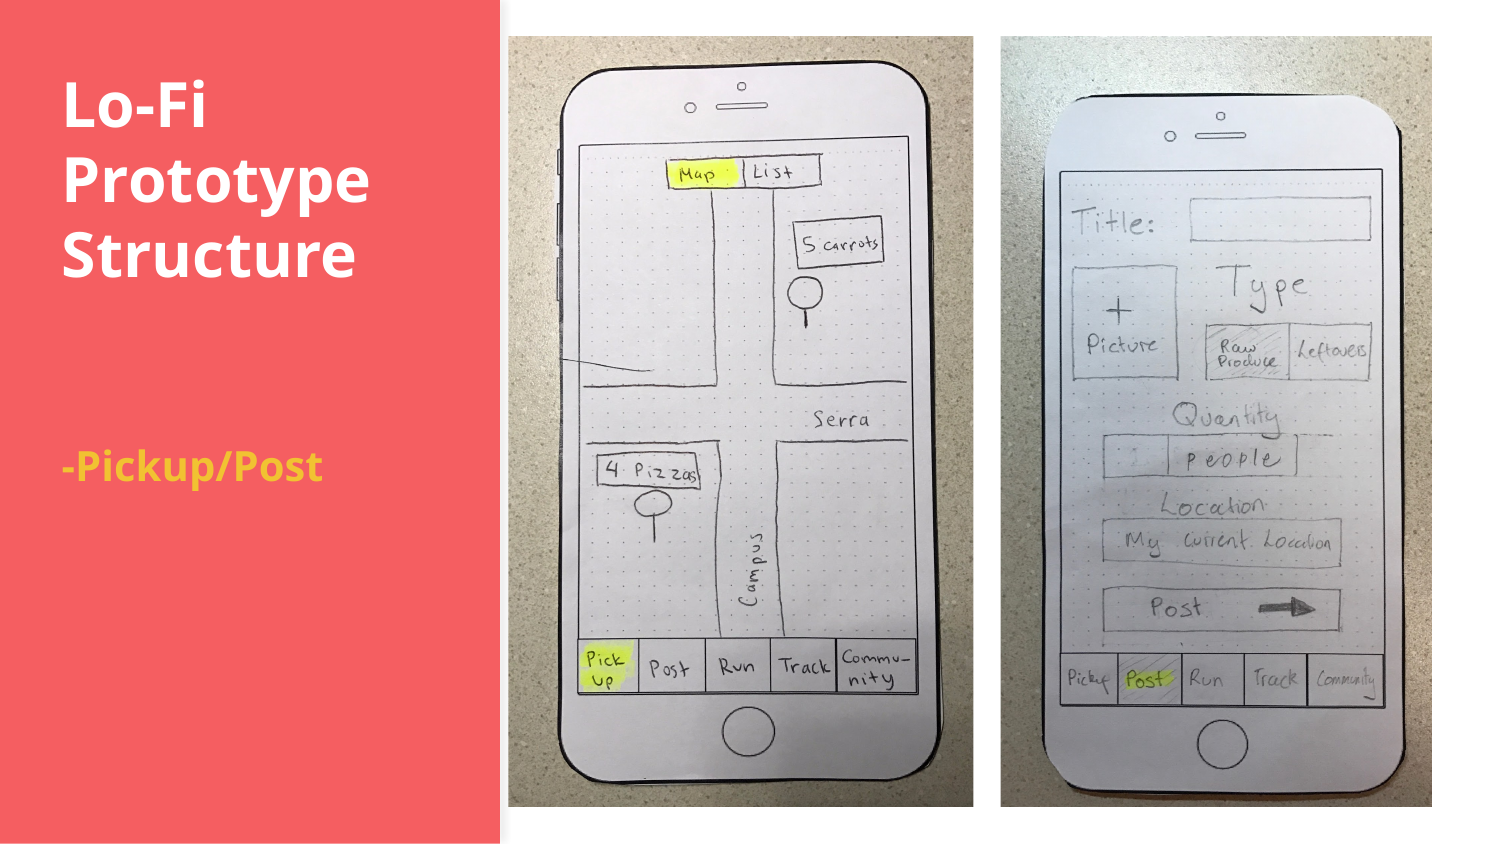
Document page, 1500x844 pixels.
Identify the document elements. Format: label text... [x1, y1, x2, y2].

picture [508, 36, 1432, 844]
title Lo-Fi Prototype Structure -Pickup/Post [46, 50, 454, 751]
